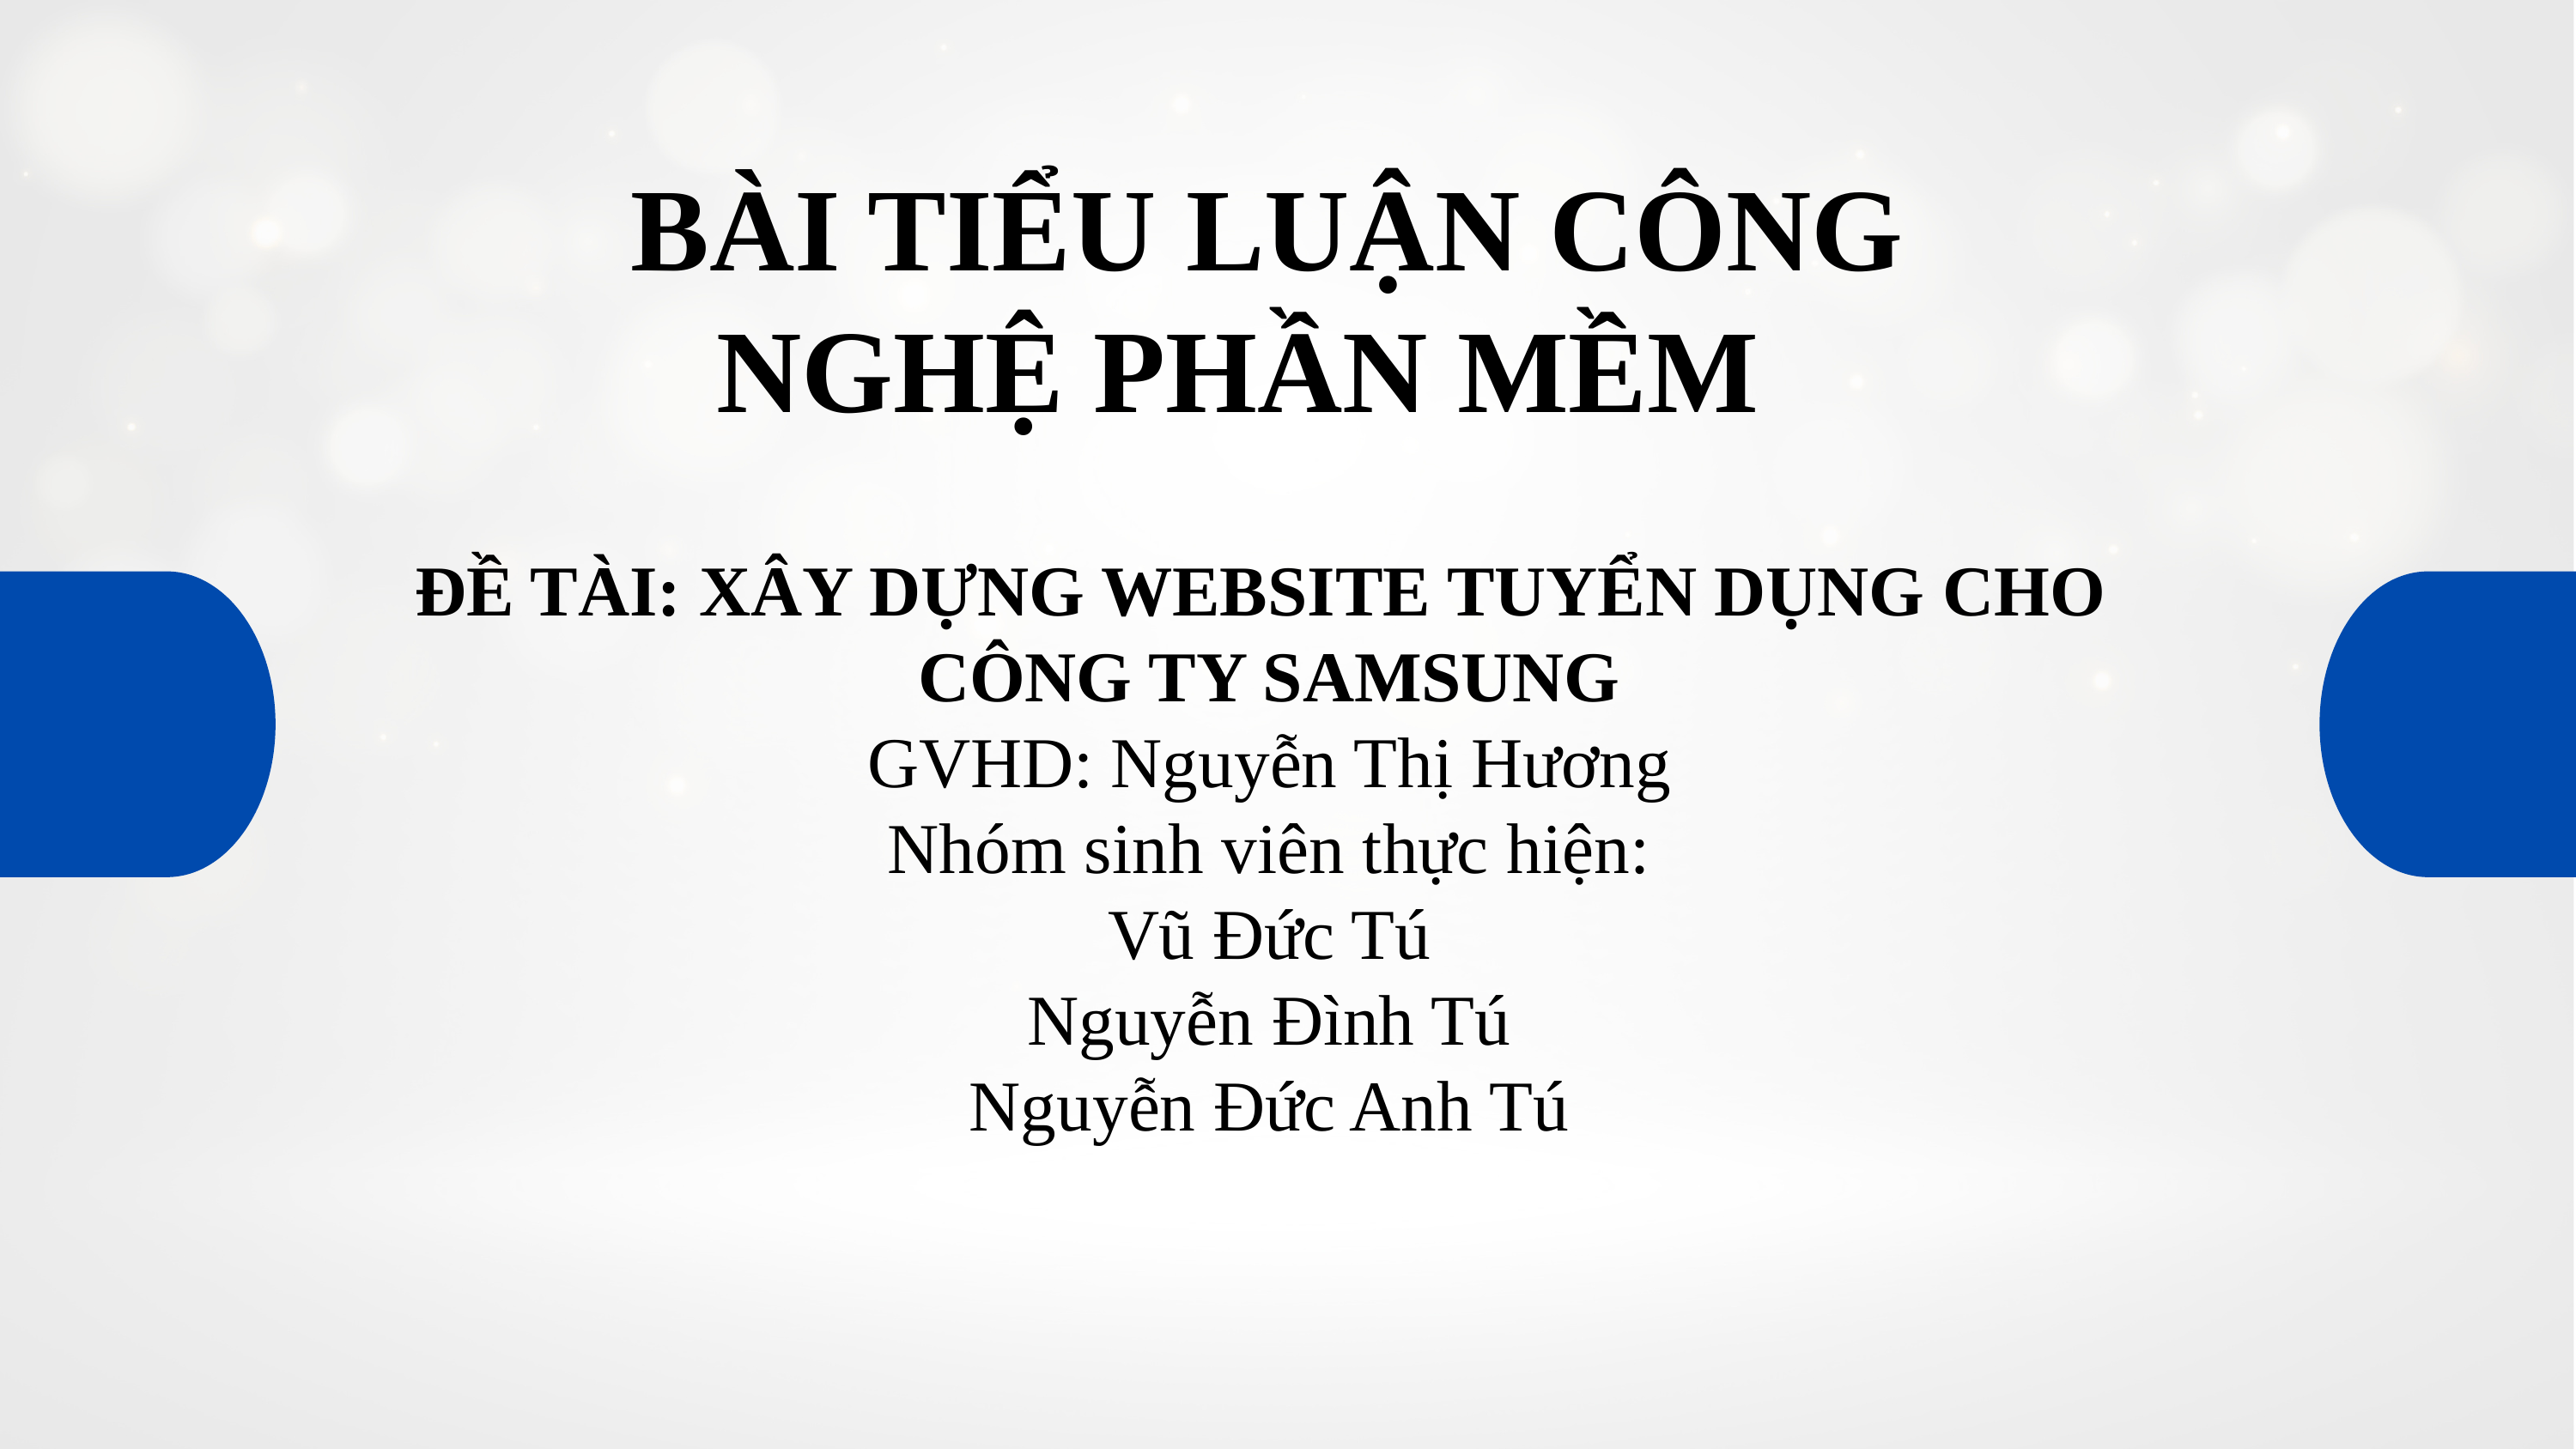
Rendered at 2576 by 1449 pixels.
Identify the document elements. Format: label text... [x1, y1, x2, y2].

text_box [2319, 571, 2576, 878]
text_box ĐỀ TÀI: XÂY DỰNG WEBSITE TUYỂN DỤNG CHO CÔNG TY SAMSUNG GVHD: Nguyễn Thị Hương Nhóm sinh viên thực hiện: Vũ Đức Tú Nguyễn Đình Tú Nguyễn Đức Anh Tú [397, 544, 2142, 1146]
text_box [0, 571, 276, 878]
text_box BÀI TIỂU LUẬN CÔNG NGHỆ PHẦN MỀM [574, 152, 1961, 436]
text_box [0, 0, 2574, 1449]
